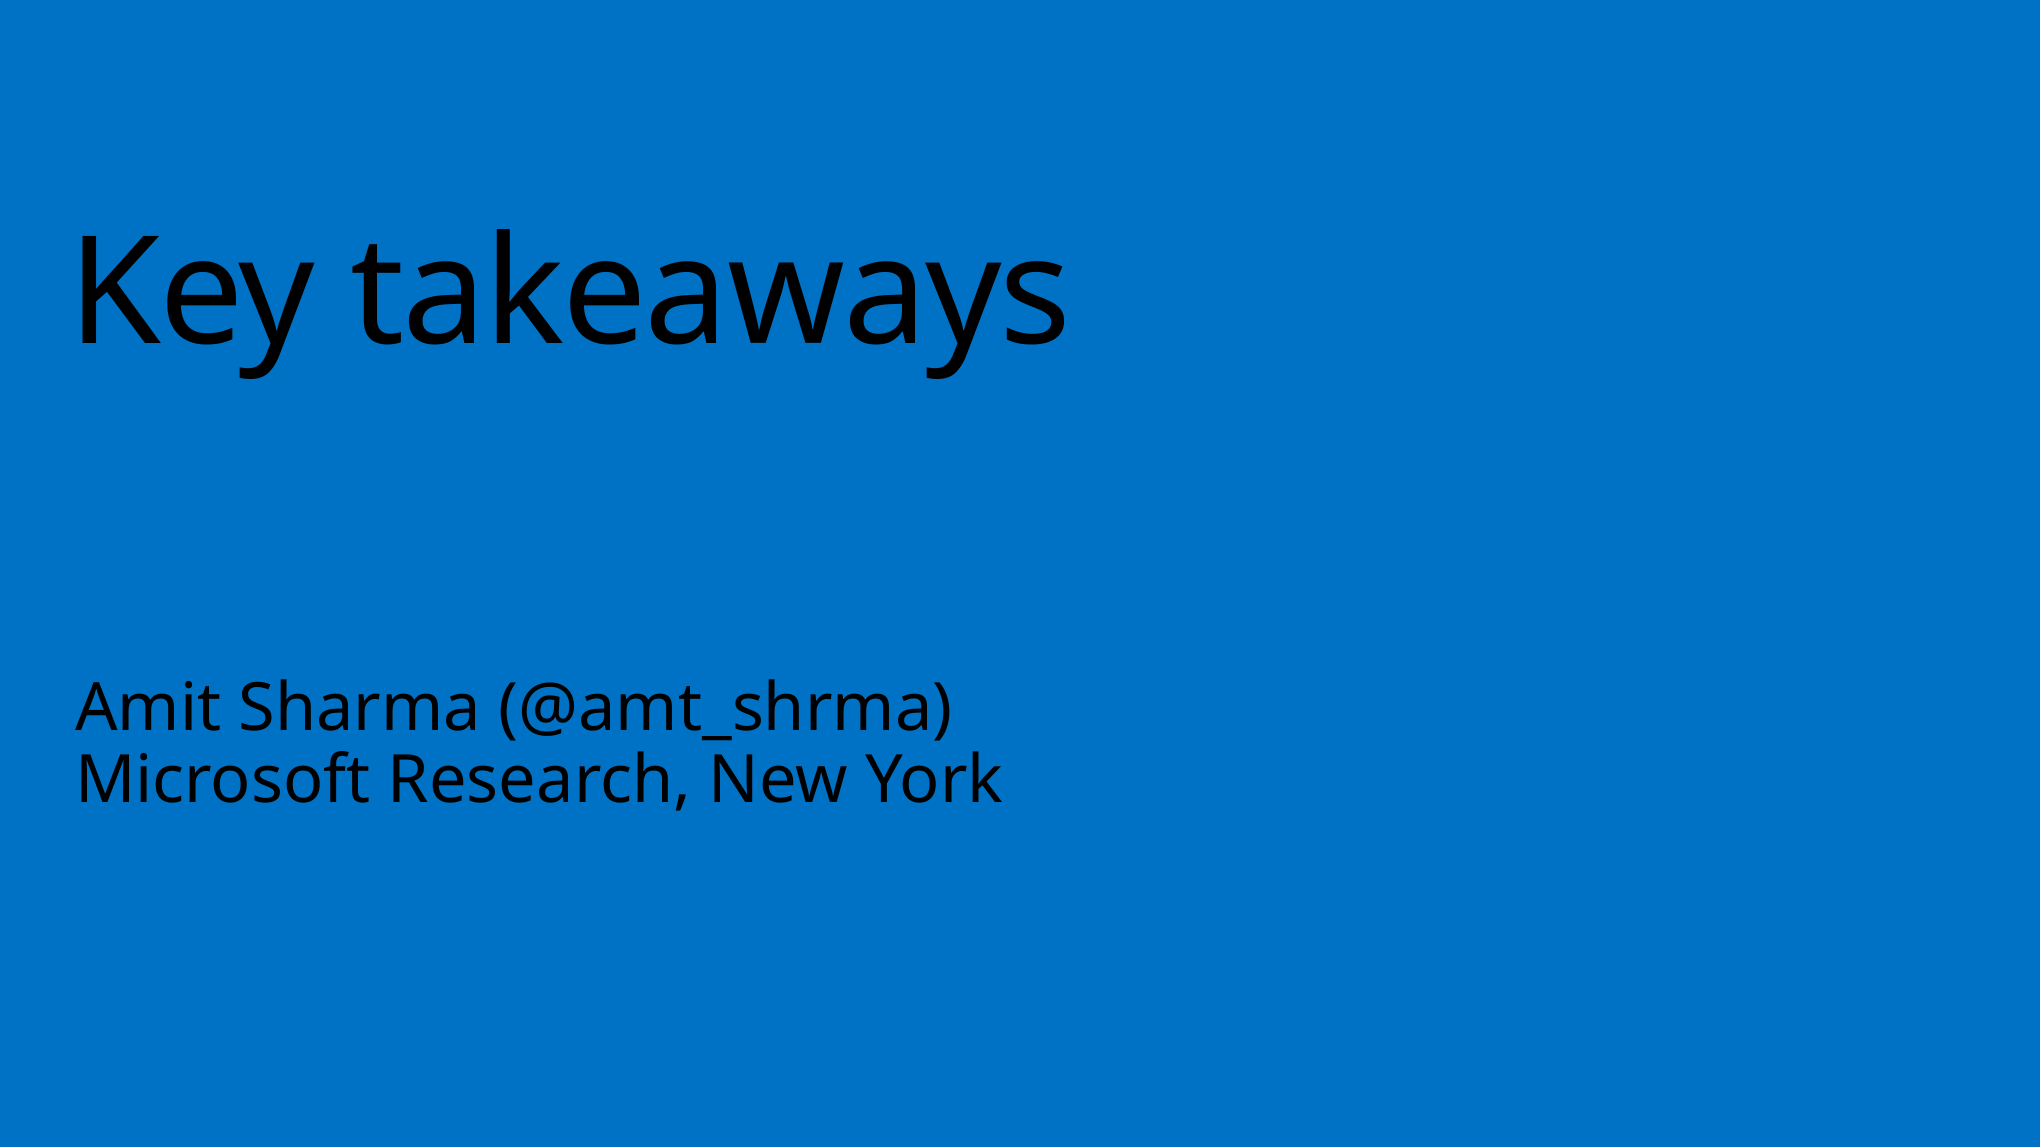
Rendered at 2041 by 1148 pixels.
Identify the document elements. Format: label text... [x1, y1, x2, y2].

title Key takeaways [45, 198, 1695, 648]
list Amit Sharma (@amt_shrma) Microsoft Research, New York [45, 648, 1696, 949]
